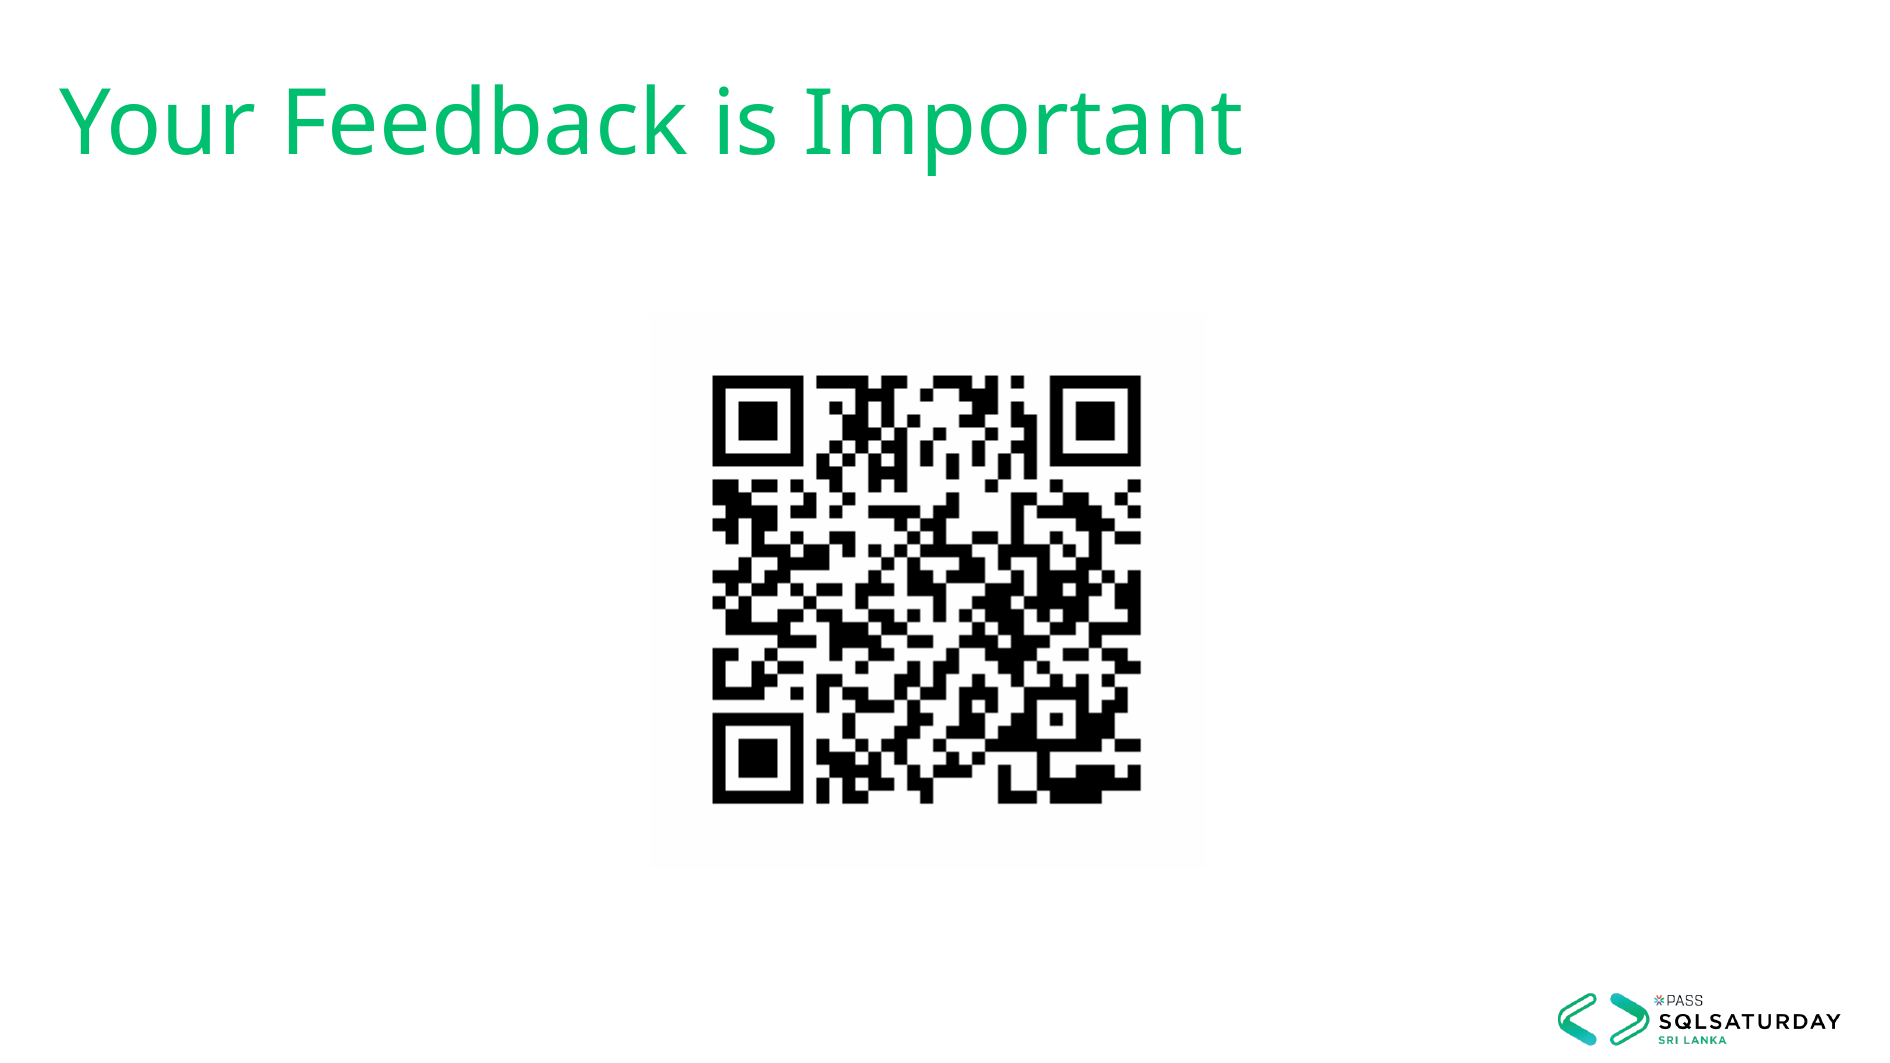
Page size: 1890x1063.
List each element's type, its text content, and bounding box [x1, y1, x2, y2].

picture [1540, 975, 1890, 1063]
title Your Feedback is Important [59, 59, 1831, 178]
picture [650, 313, 1206, 869]
